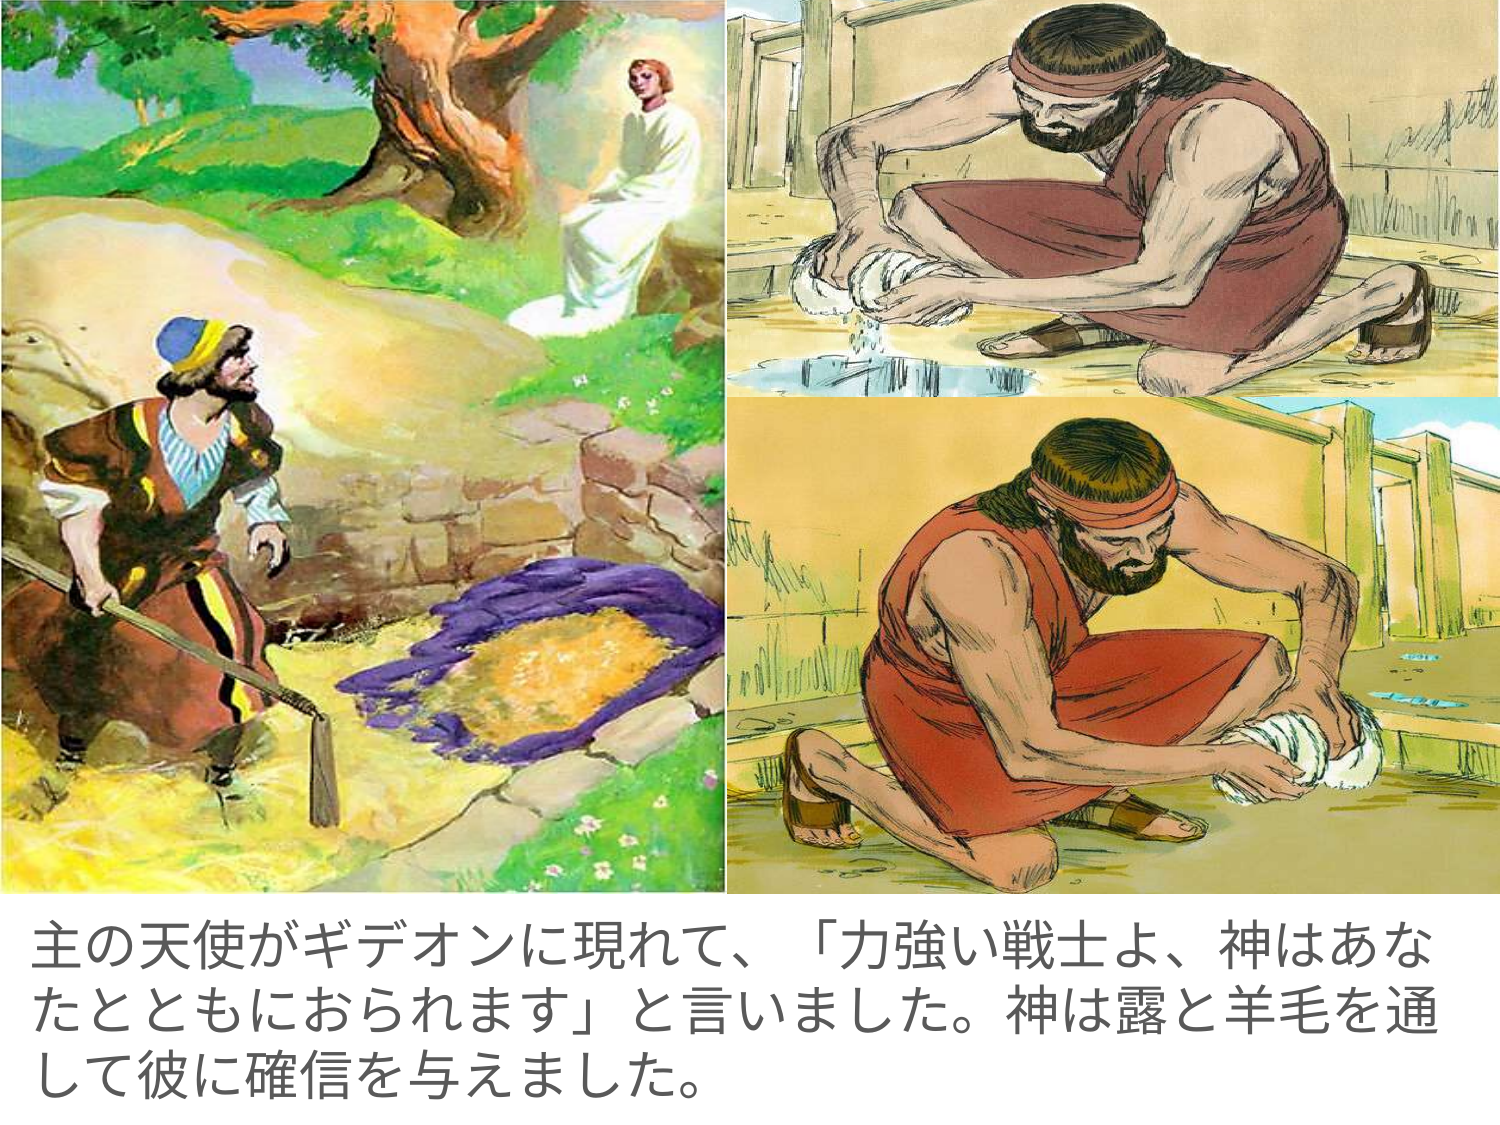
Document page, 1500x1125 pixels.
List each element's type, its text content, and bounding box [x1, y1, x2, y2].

picture [0, 0, 1500, 894]
text_box 主の天使がギデオンに現れて、「力強い戦士よ、神はあなたとともにおられます」と言いました。神は露と羊毛を通して彼に確信を与えました。 [14, 904, 1486, 1114]
